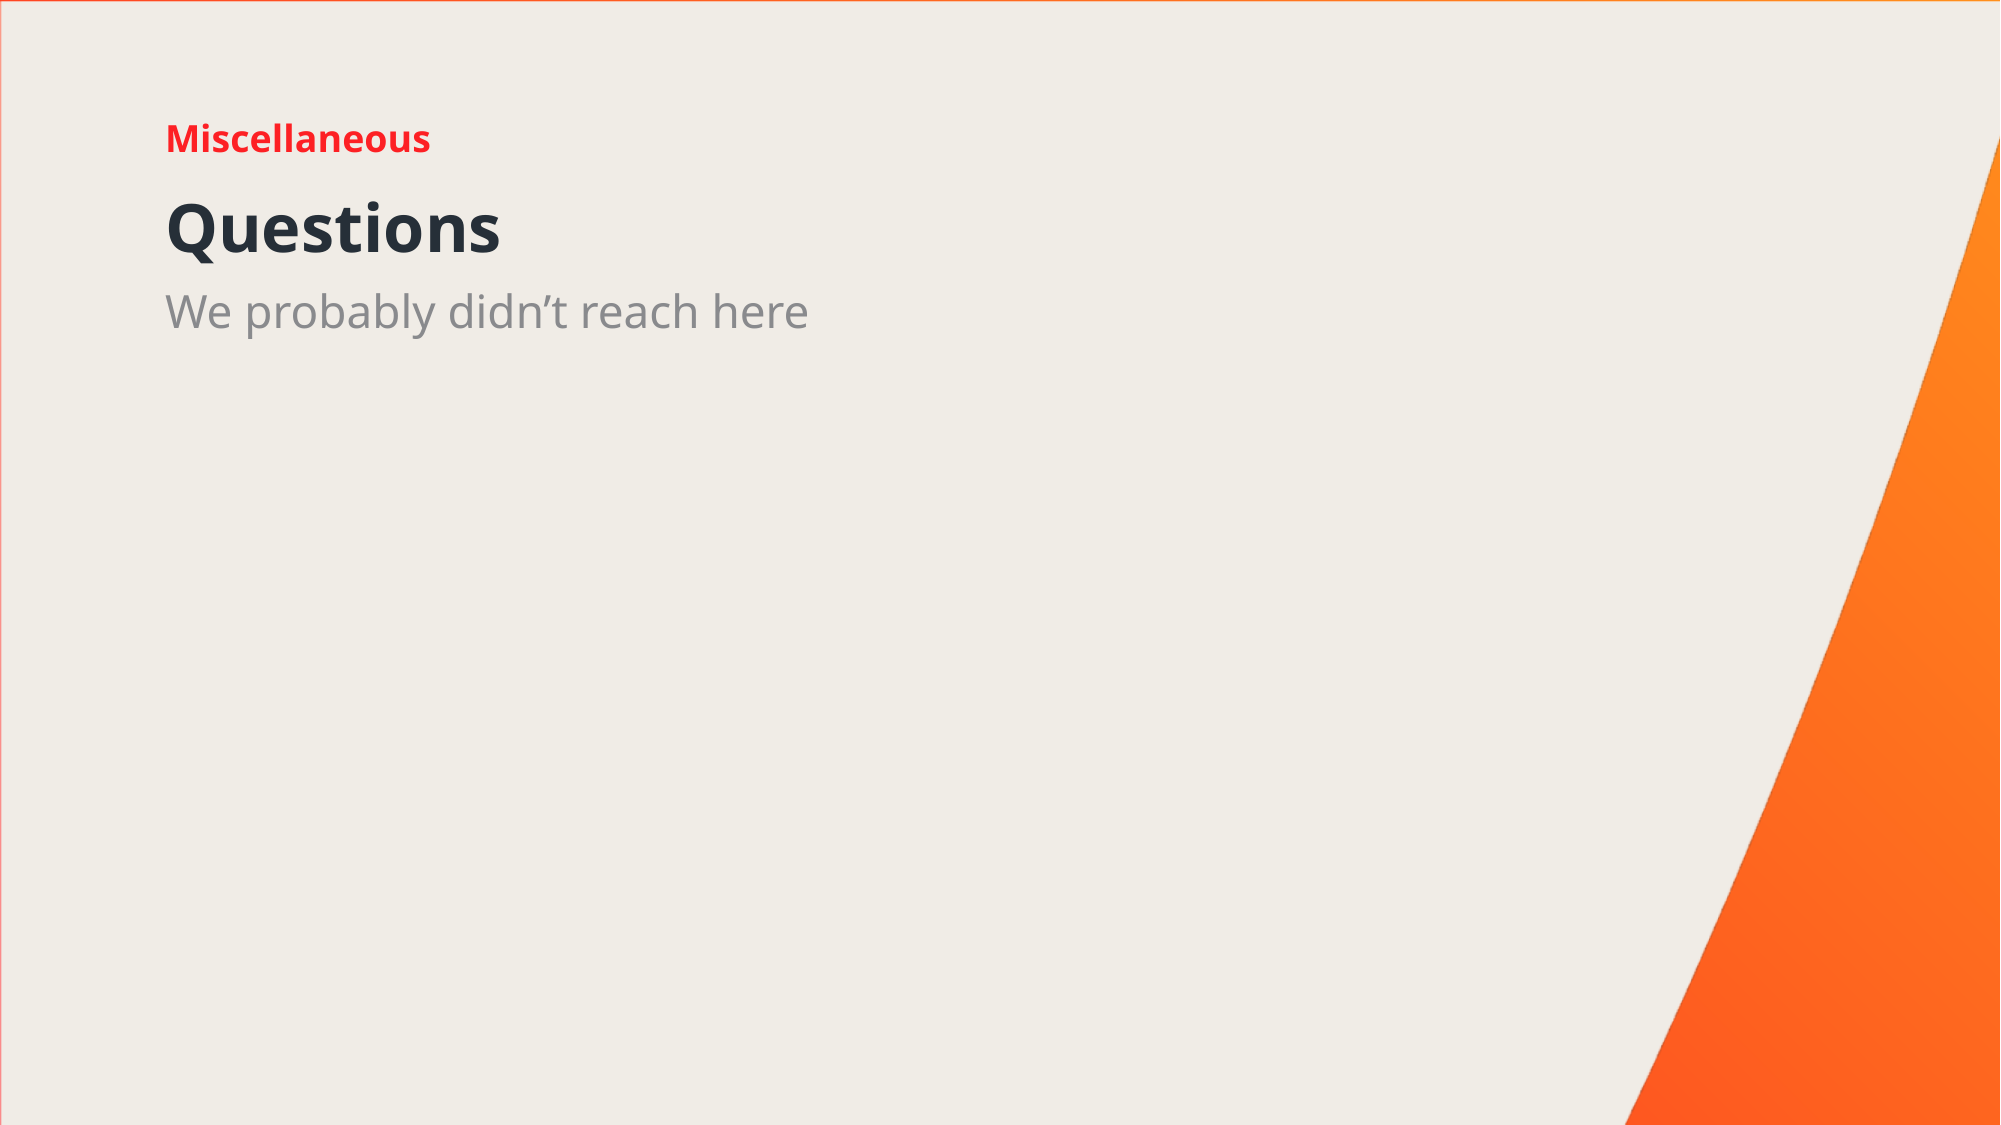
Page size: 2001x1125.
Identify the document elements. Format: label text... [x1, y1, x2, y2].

subtitle We probably didn’t reach here [150, 281, 1611, 365]
title Questions [150, 187, 1611, 279]
picture [3, 2, 2000, 1125]
list Miscellaneous [150, 112, 1611, 170]
